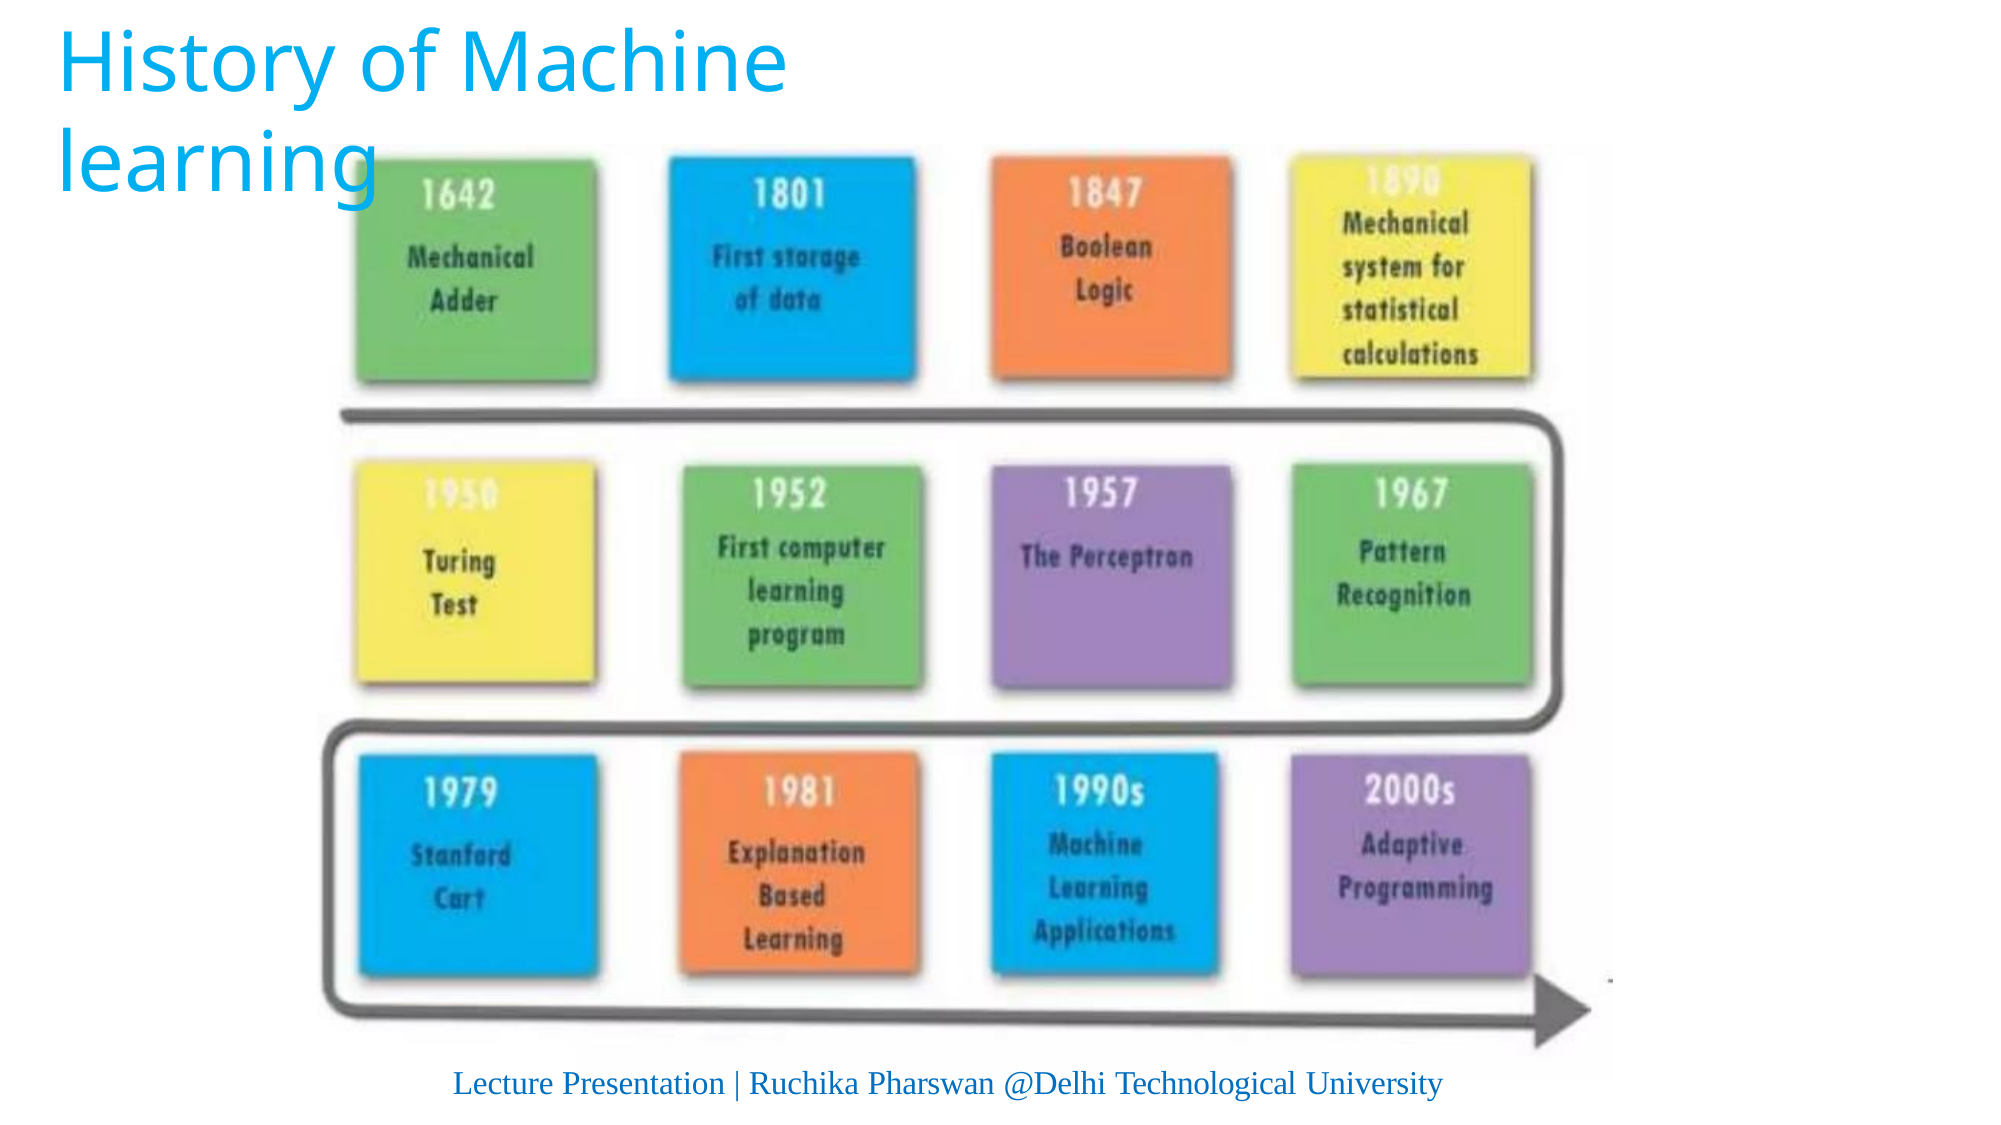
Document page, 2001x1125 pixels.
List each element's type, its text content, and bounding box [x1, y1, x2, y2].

footer Lecture Presentation | Ruchika Pharswan @Delhi Technological University [450, 1088, 1450, 1125]
title History of Machine learning [53, 6, 902, 209]
picture [316, 144, 1613, 1081]
